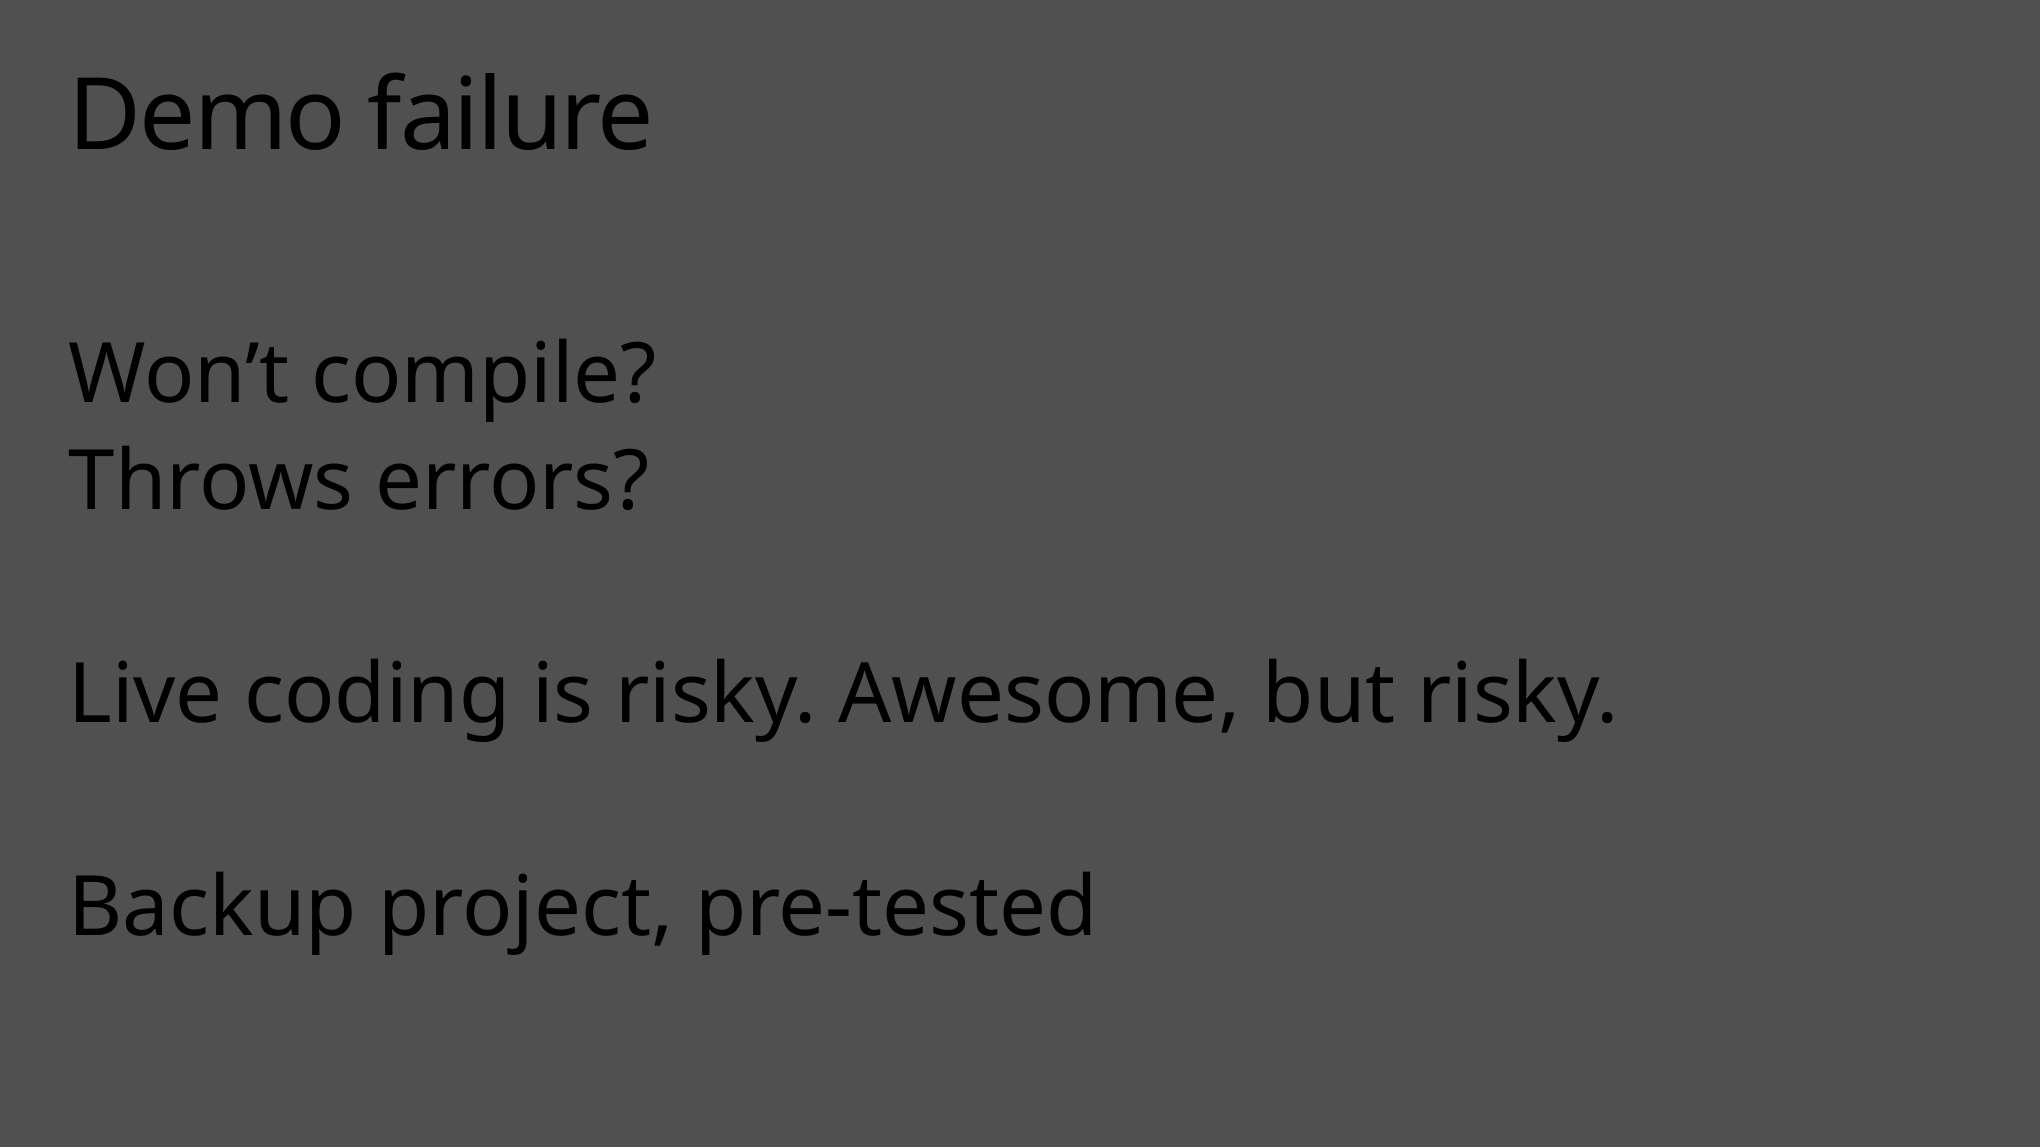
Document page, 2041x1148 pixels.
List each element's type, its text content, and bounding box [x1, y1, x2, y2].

title Demo failure [45, 48, 1996, 198]
list Won’t compile? Throws errors? Live coding is risky. Awesome, but risky. Backup project, pre-tested [45, 198, 1996, 987]
